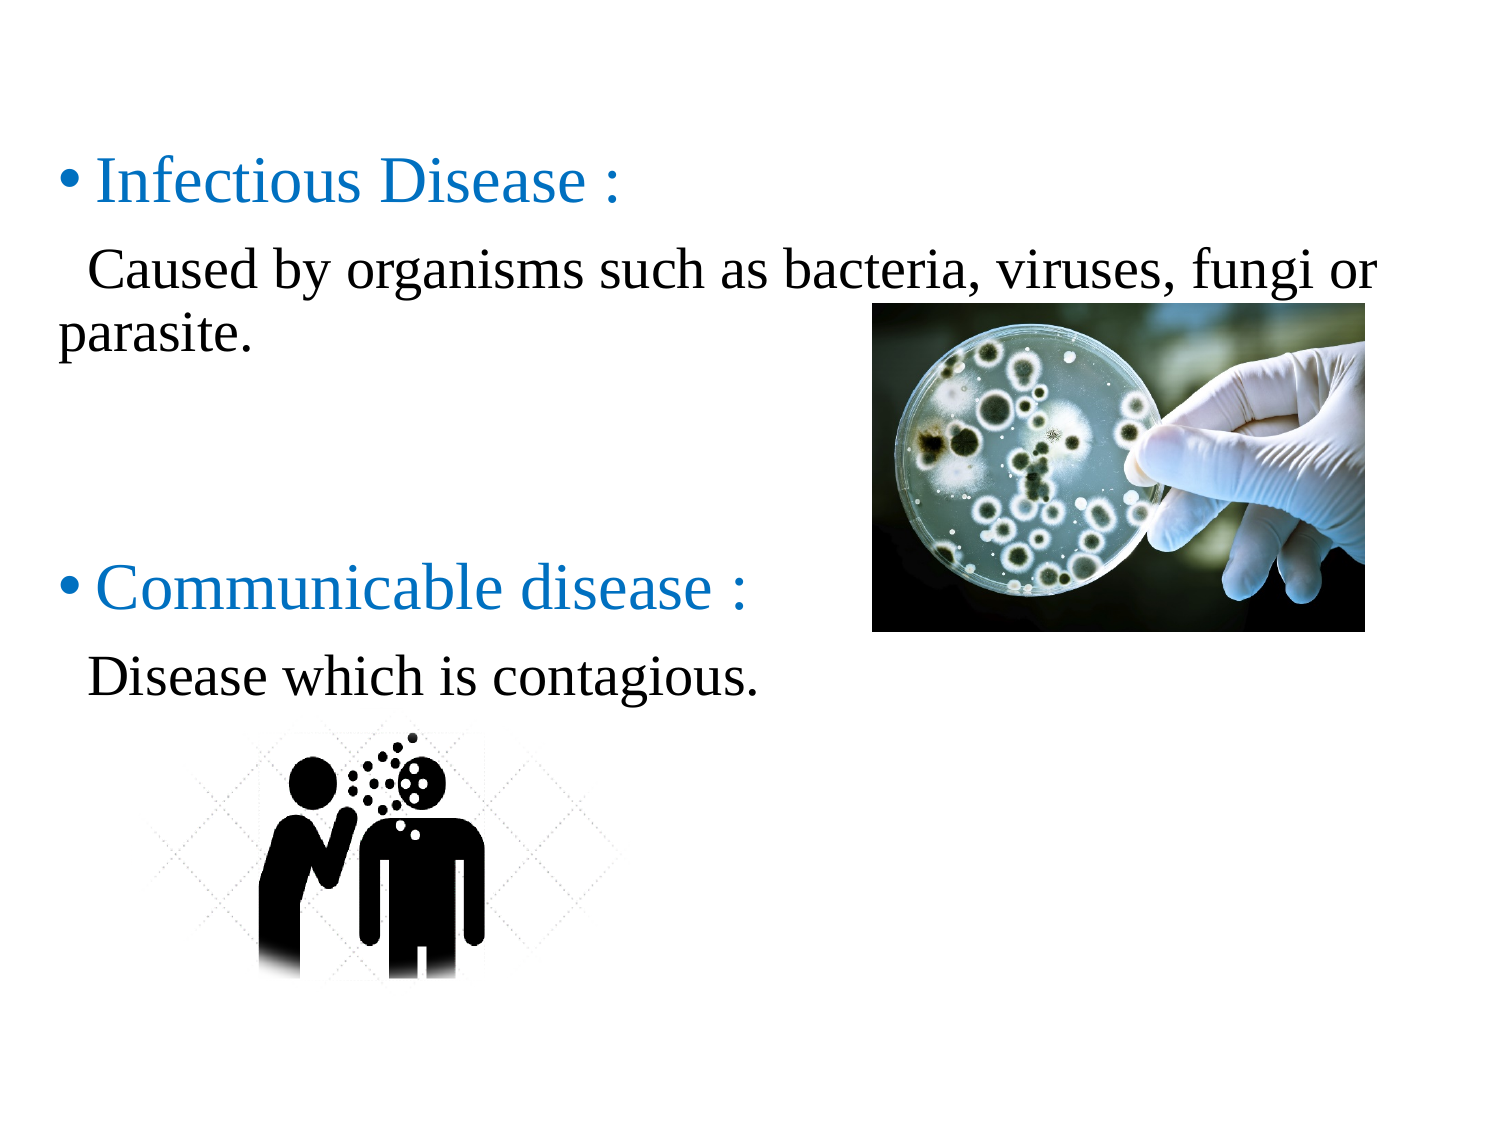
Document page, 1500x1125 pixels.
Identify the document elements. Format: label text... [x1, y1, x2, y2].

list Infectious Disease : Caused by organisms such as bacteria, viruses, fungi or parasite. Communicable disease : Disease which is contagious. [43, 137, 1399, 997]
picture [129, 707, 634, 997]
picture [872, 303, 1365, 632]
